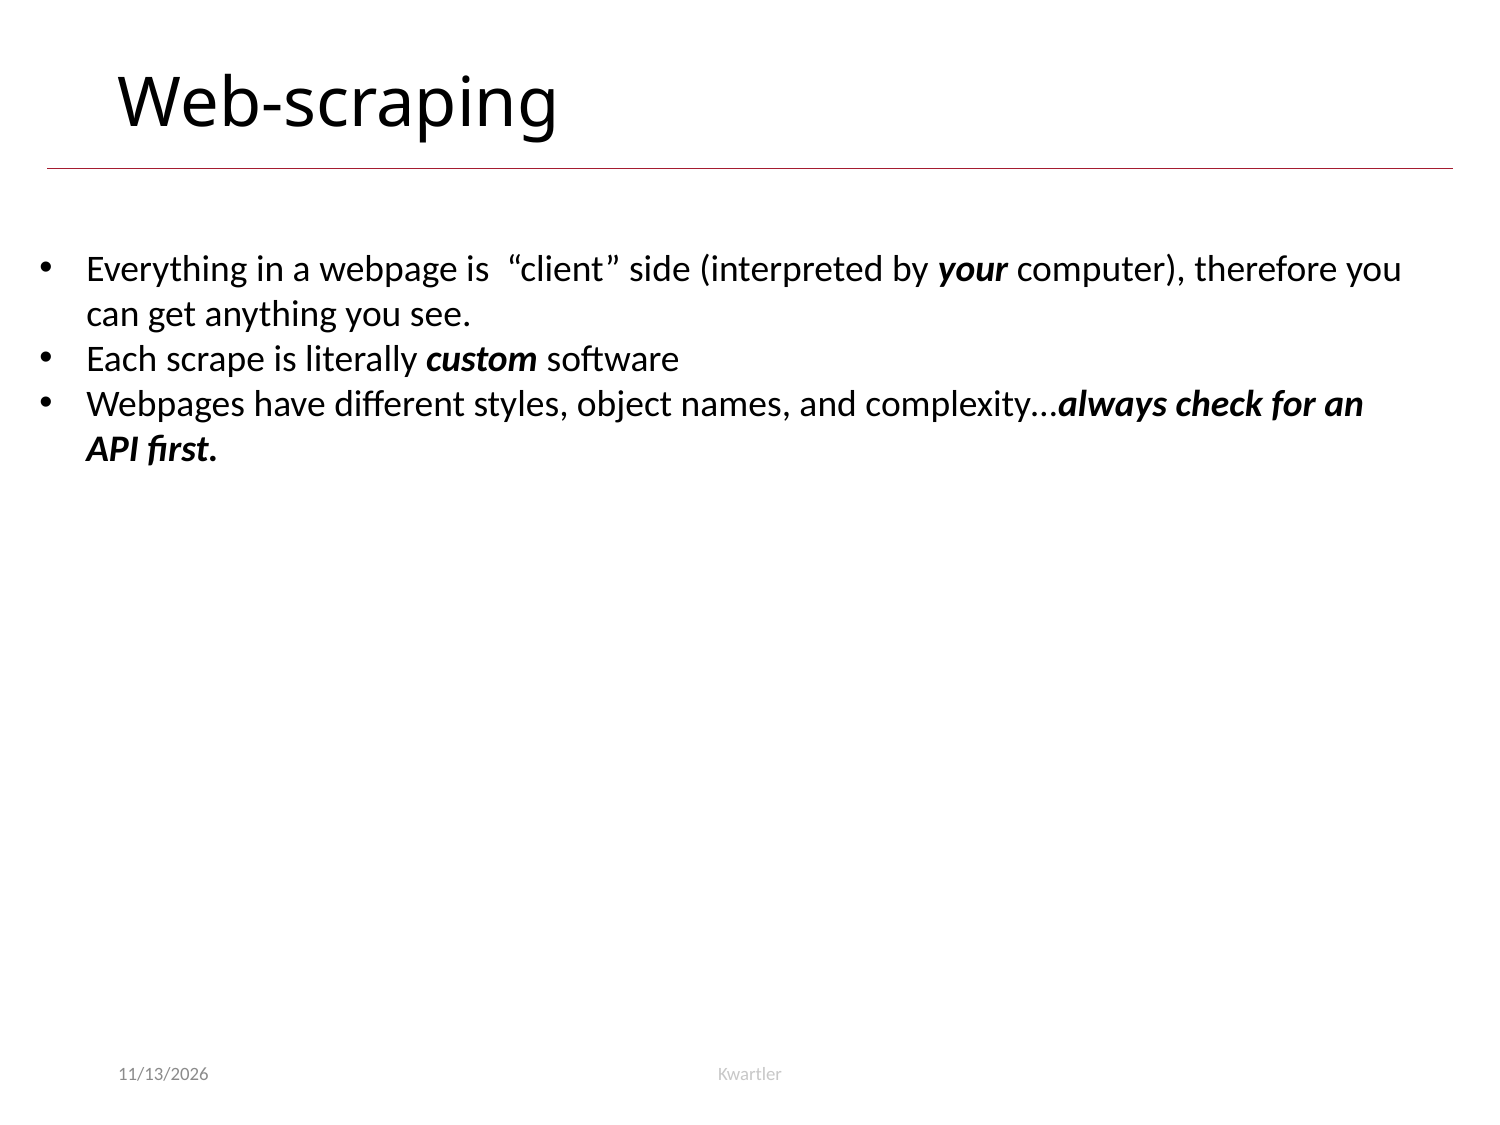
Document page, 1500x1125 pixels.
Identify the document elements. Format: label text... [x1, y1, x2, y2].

title Web-scraping [103, 59, 1397, 157]
text_box Everything in a webpage is “client” side (interpreted by your computer), therefore you can get anything you see. Each scrape is literally custom software Webpages have different styles, object names, and complexity…always check for an API first. [24, 236, 1427, 476]
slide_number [103, 1042, 441, 1103]
footer Kwartler [496, 1042, 1004, 1103]
